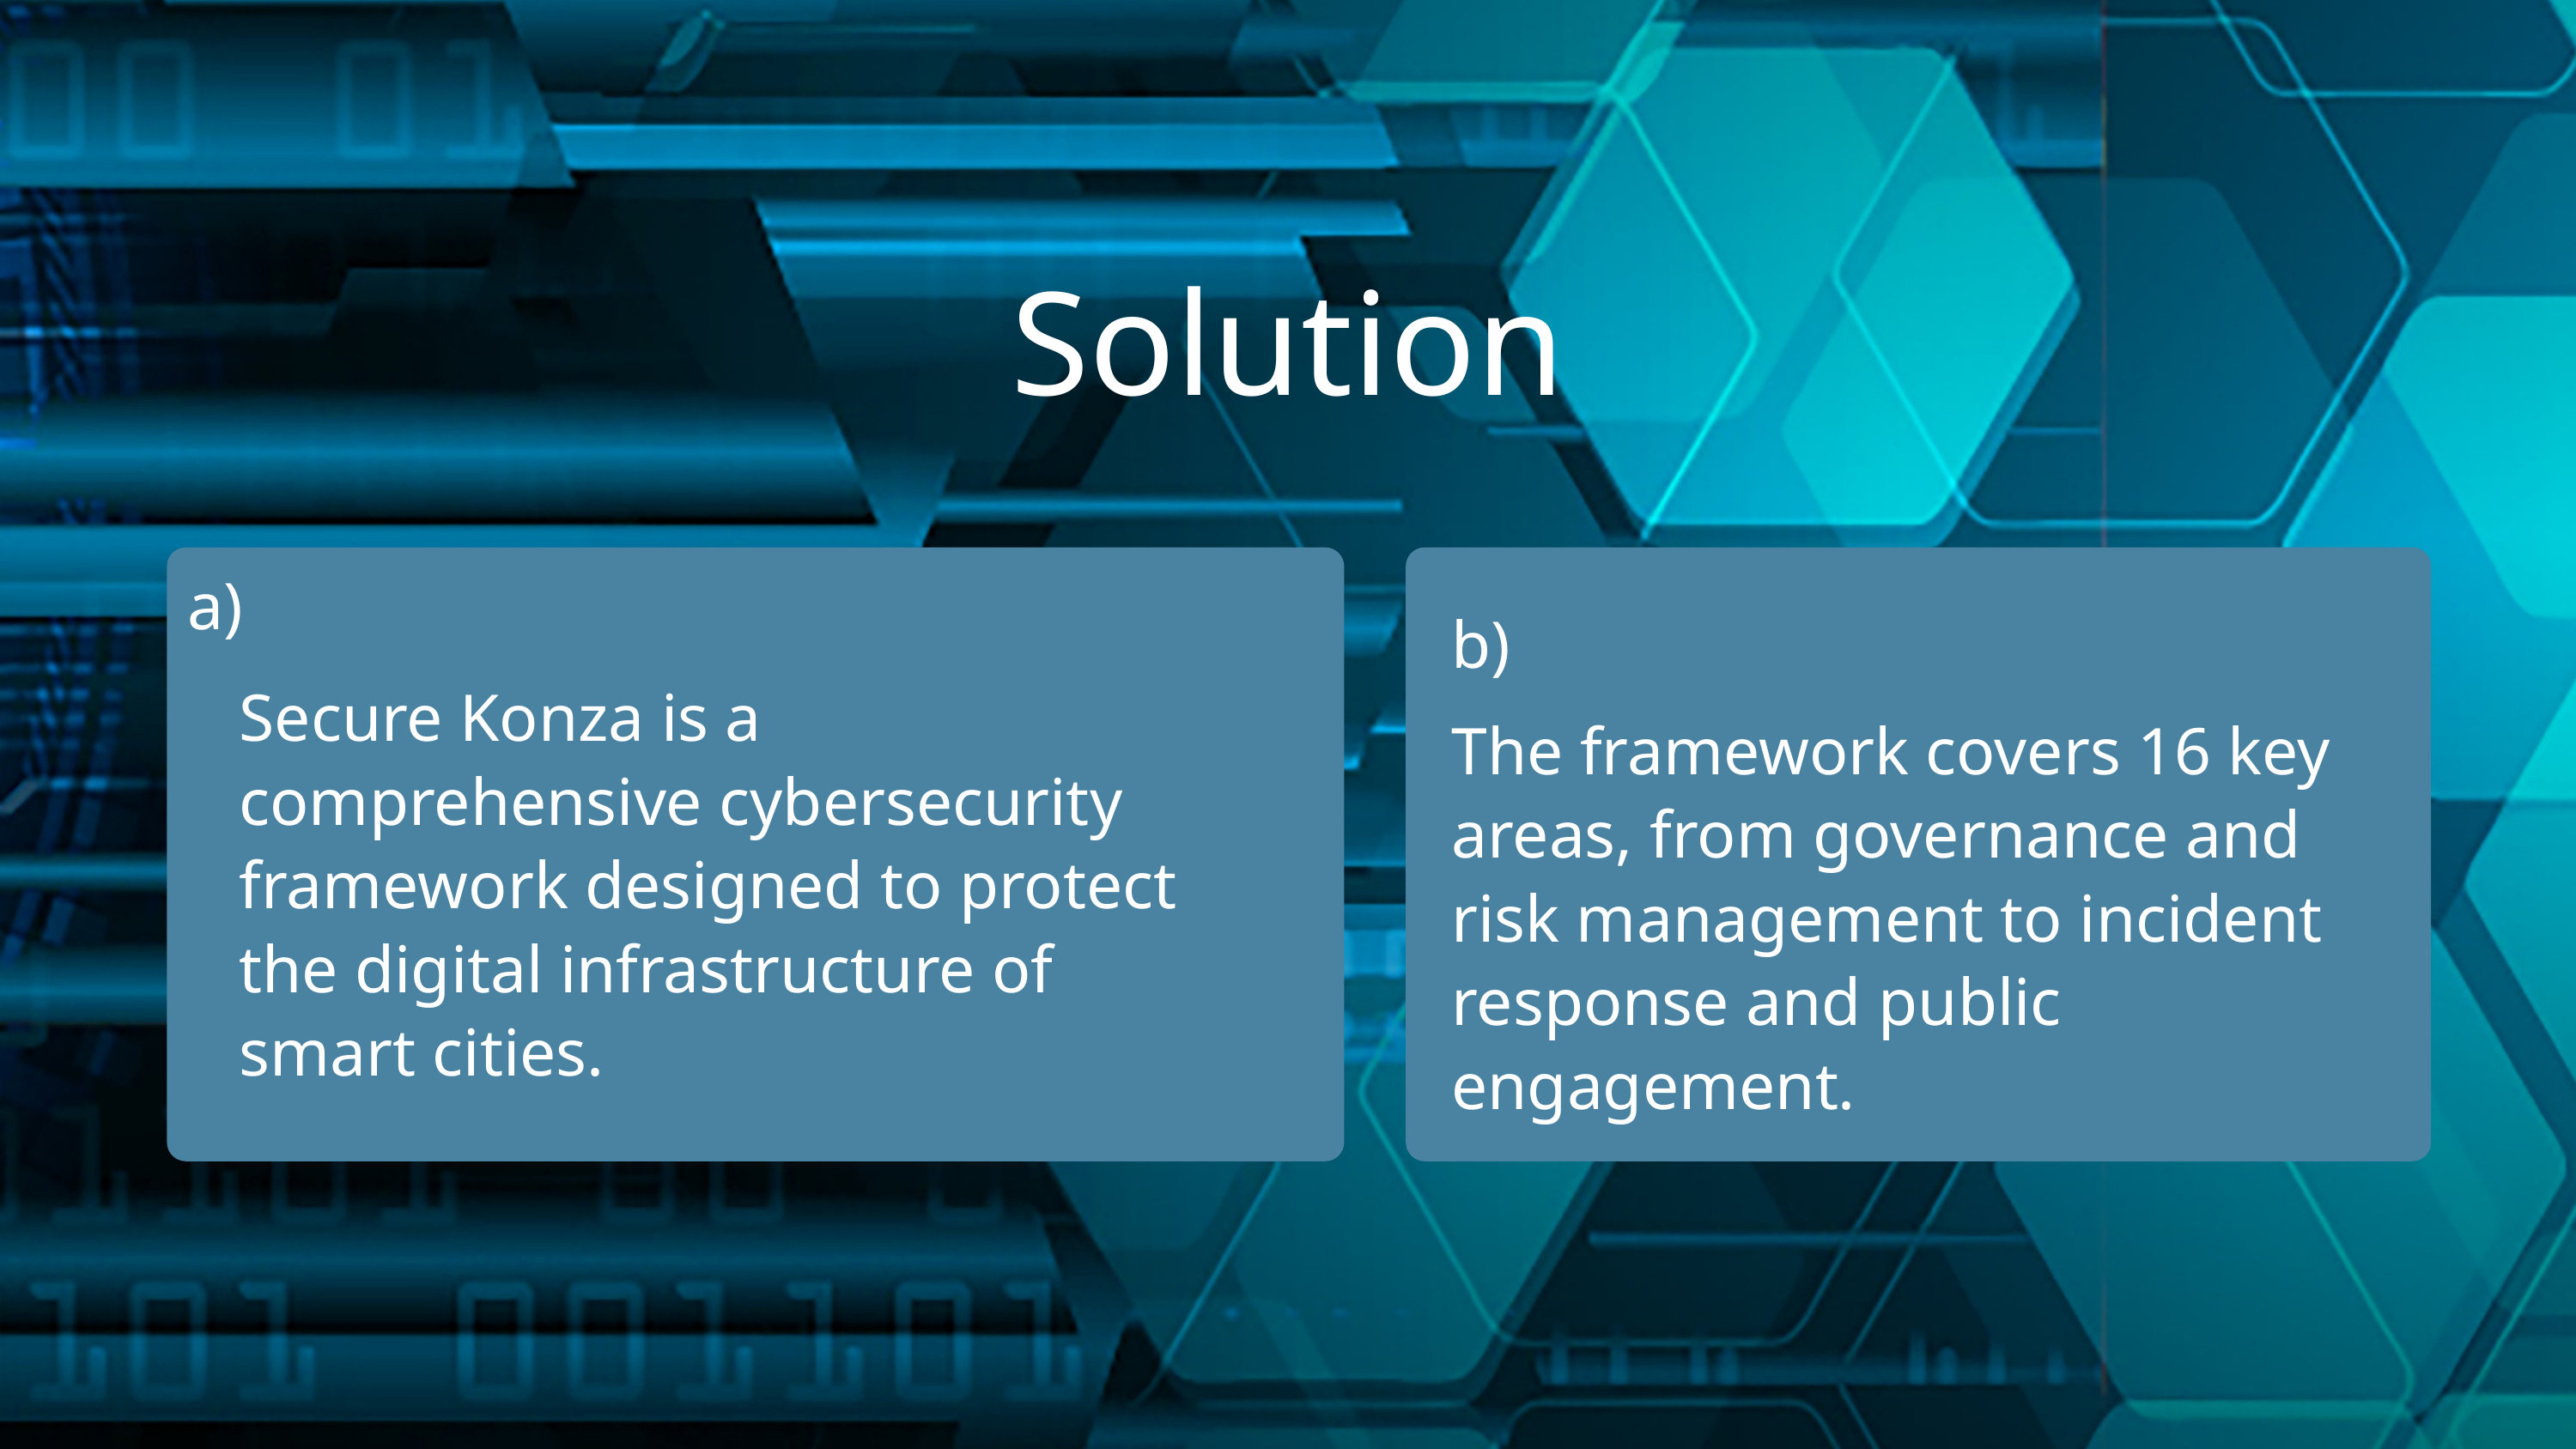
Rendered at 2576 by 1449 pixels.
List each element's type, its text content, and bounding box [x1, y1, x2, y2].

text_box Solution [239, 252, 2337, 424]
text_box [0, 0, 2576, 1449]
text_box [1405, 547, 2432, 1162]
text_box a) [187, 542, 291, 546]
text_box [167, 547, 1345, 1162]
